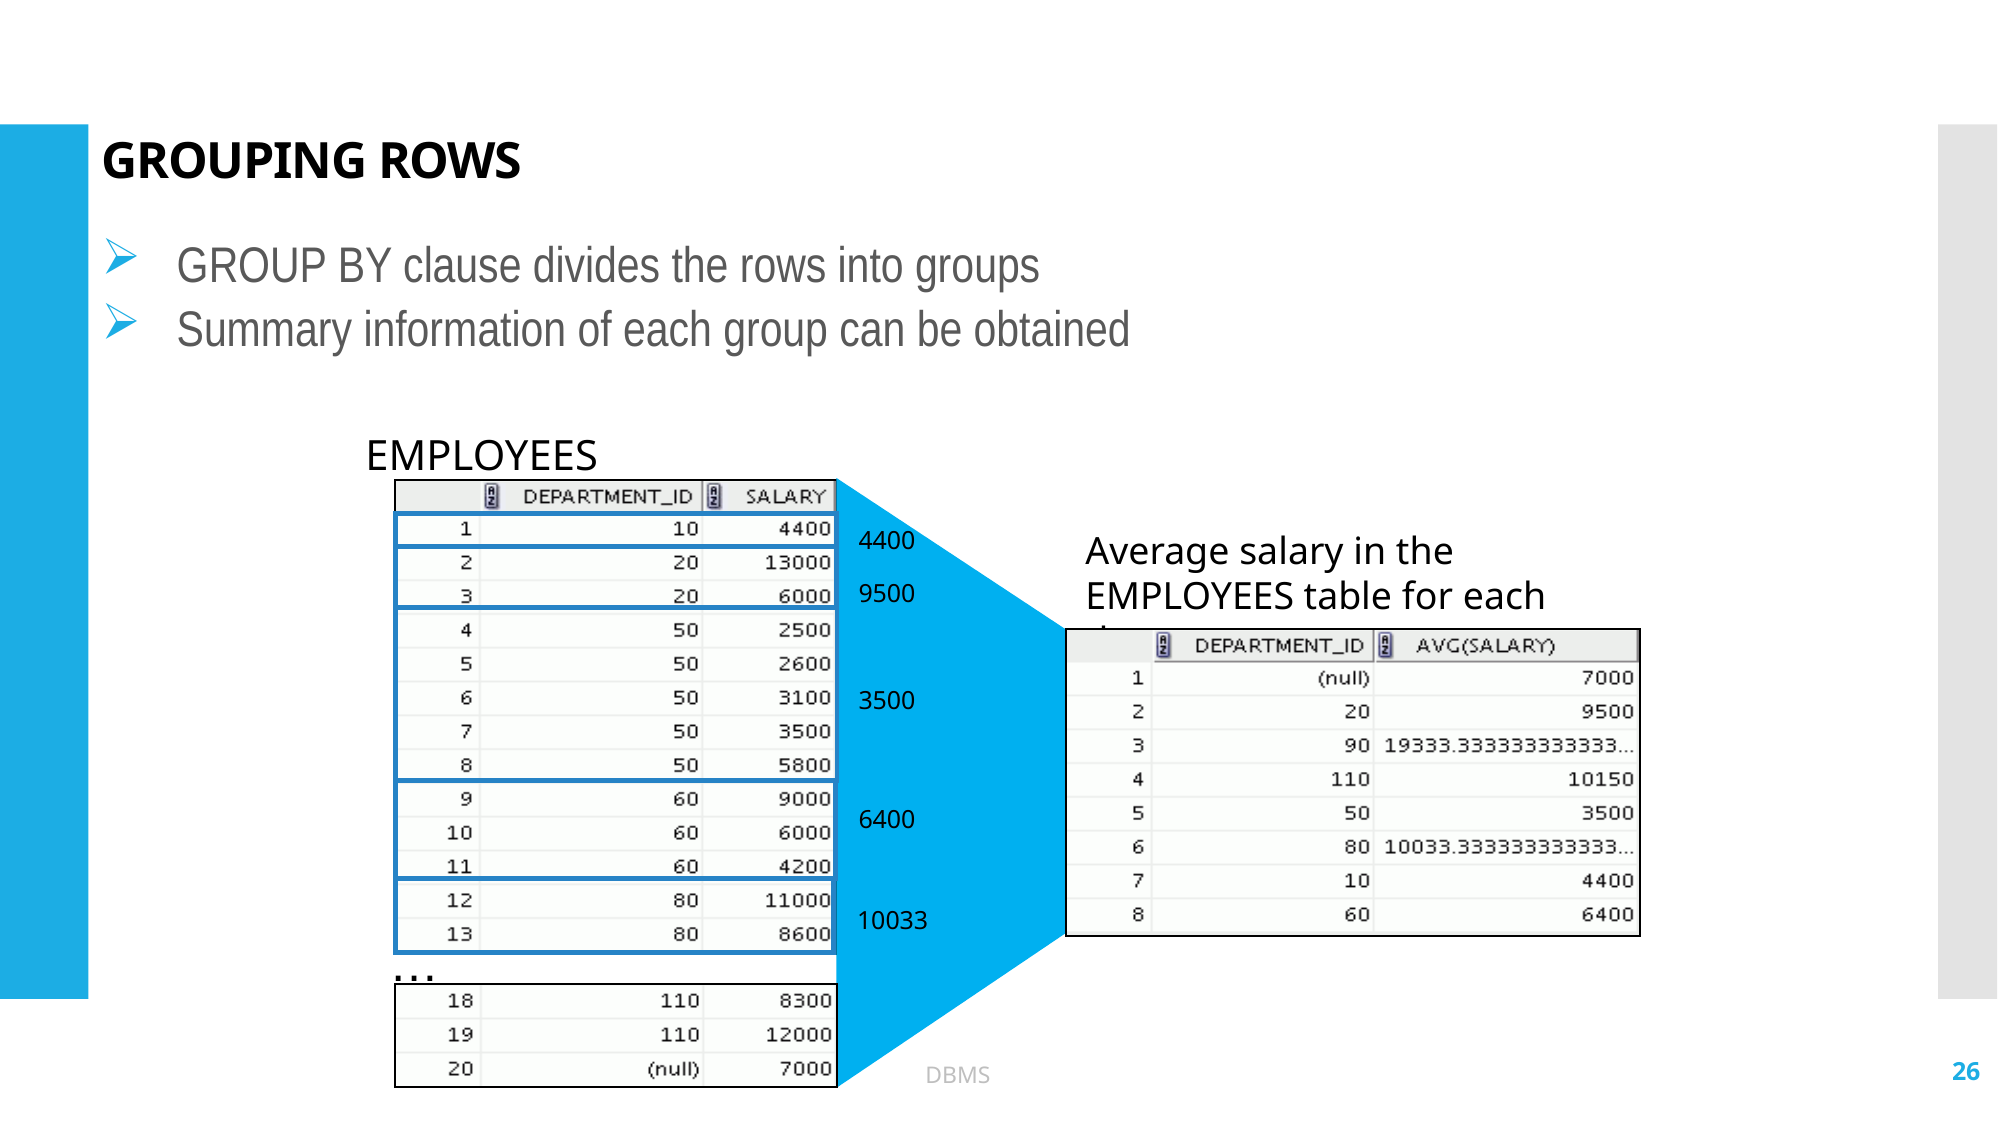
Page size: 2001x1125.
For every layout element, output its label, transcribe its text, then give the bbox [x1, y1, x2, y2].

text_box … [387, 929, 449, 994]
title GROUPING ROWS [86, 128, 1653, 189]
picture [396, 984, 837, 1087]
footer DBMS [473, 1046, 1443, 1107]
text_box EMPLOYEES [350, 420, 614, 486]
text_box [836, 477, 1065, 1046]
picture [1066, 629, 1640, 935]
text_box Average salary in the EMPLOYEES table for each department [1070, 519, 1617, 628]
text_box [848, 511, 937, 943]
list GROUP BY clause divides the rows into groups Summary information of each group can be obtained [86, 231, 1830, 1036]
picture [395, 480, 836, 954]
slide_number 26 [1744, 1042, 1996, 1103]
